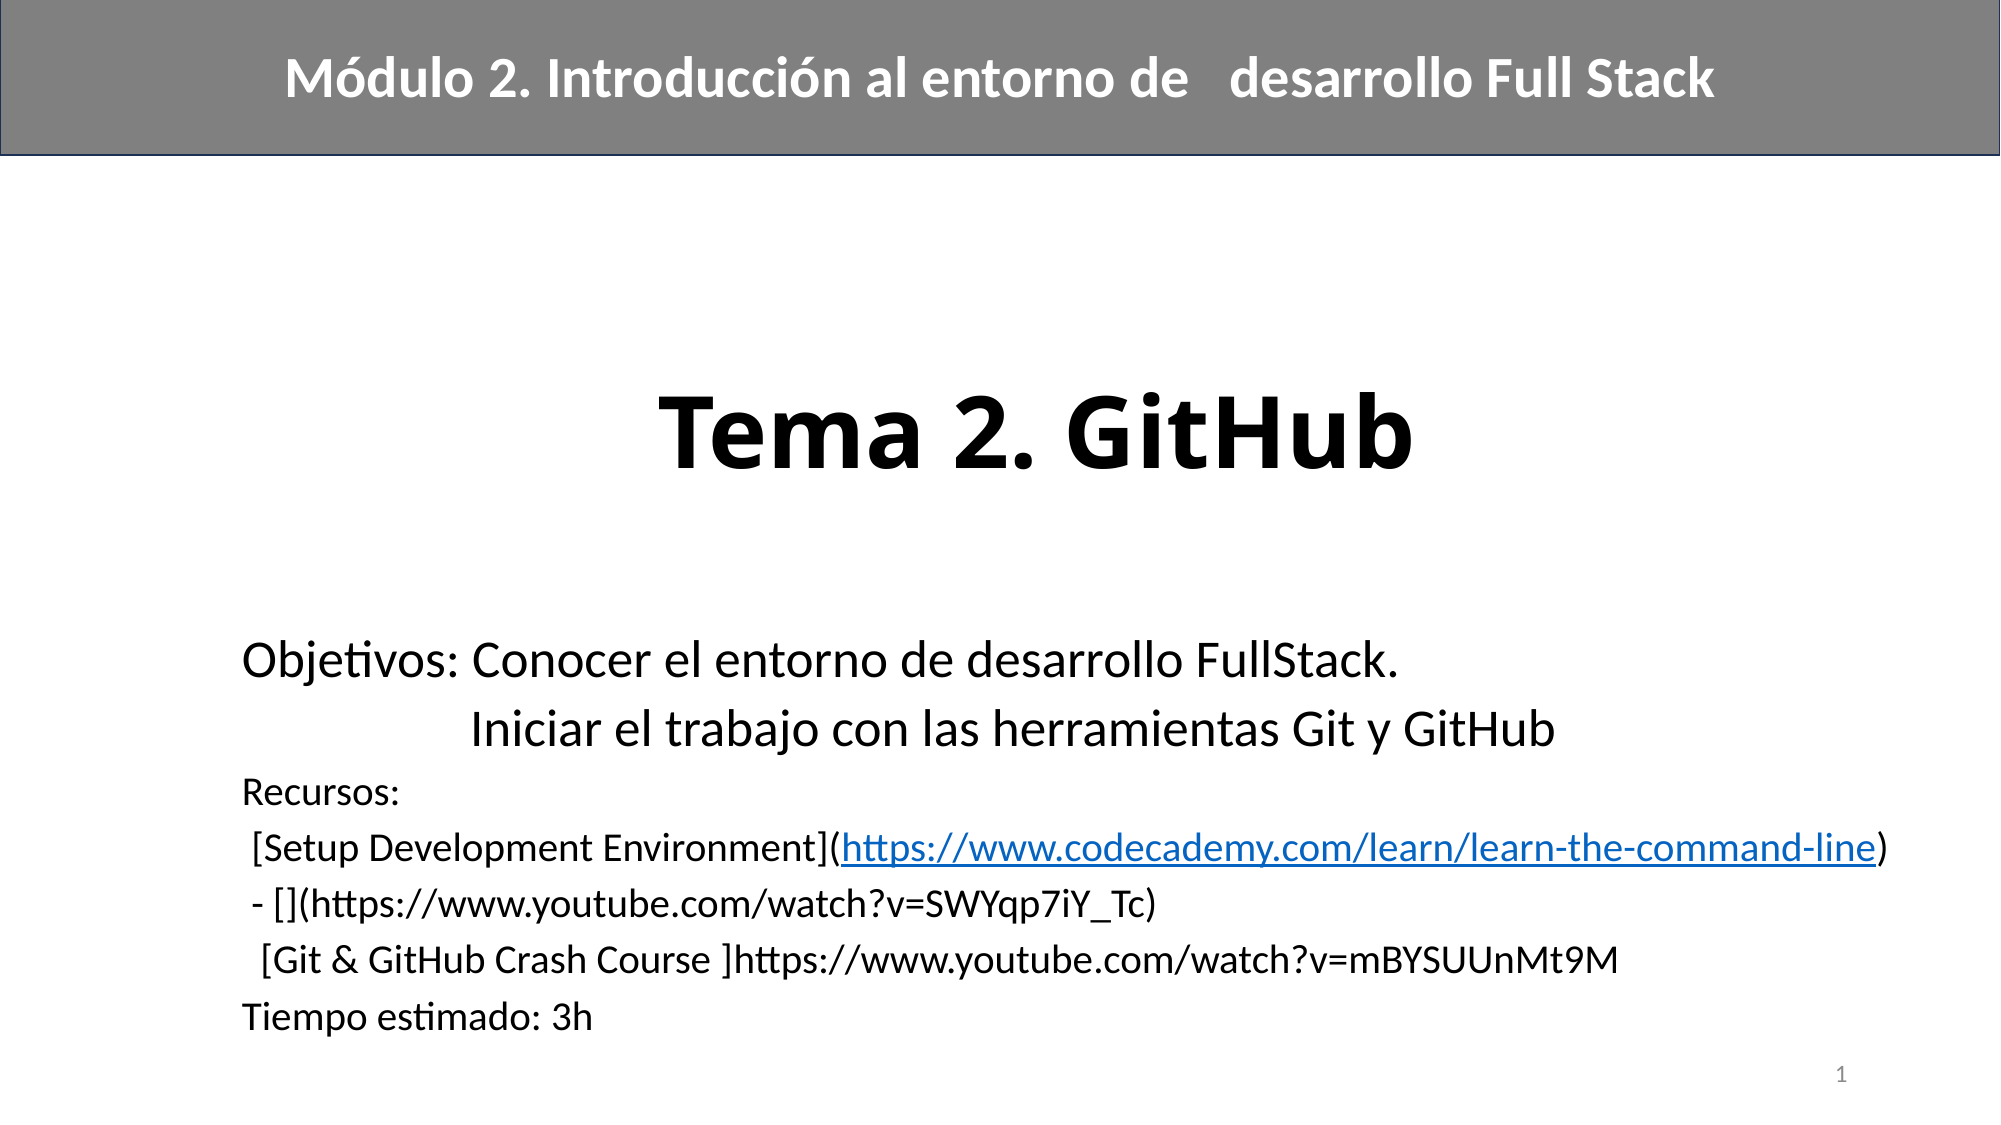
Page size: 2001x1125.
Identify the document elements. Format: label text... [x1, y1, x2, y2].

list Objetivos: Conocer el entorno de desarrollo FullStack. Iniciar el trabajo con las herramientas Git y GitHub Recursos: [Setup Development Environment](https://www.codecademy.com/learn/learn-the-command-line) - [](https://www.youtube.com/watch?v=SWYqp7iY_Tc) [Git & GitHub Crash Course ]https://www.youtube.com/watch?v=mBYSUUnMt9M Tiempo estimado: 3h [226, 623, 1952, 1057]
title Tema 2. GitHub [174, 310, 1900, 563]
slide_number 1 [1412, 1042, 1863, 1103]
text_box Módulo 2. Introducción al entorno de desarrollo Full Stack [0, 0, 2000, 156]
